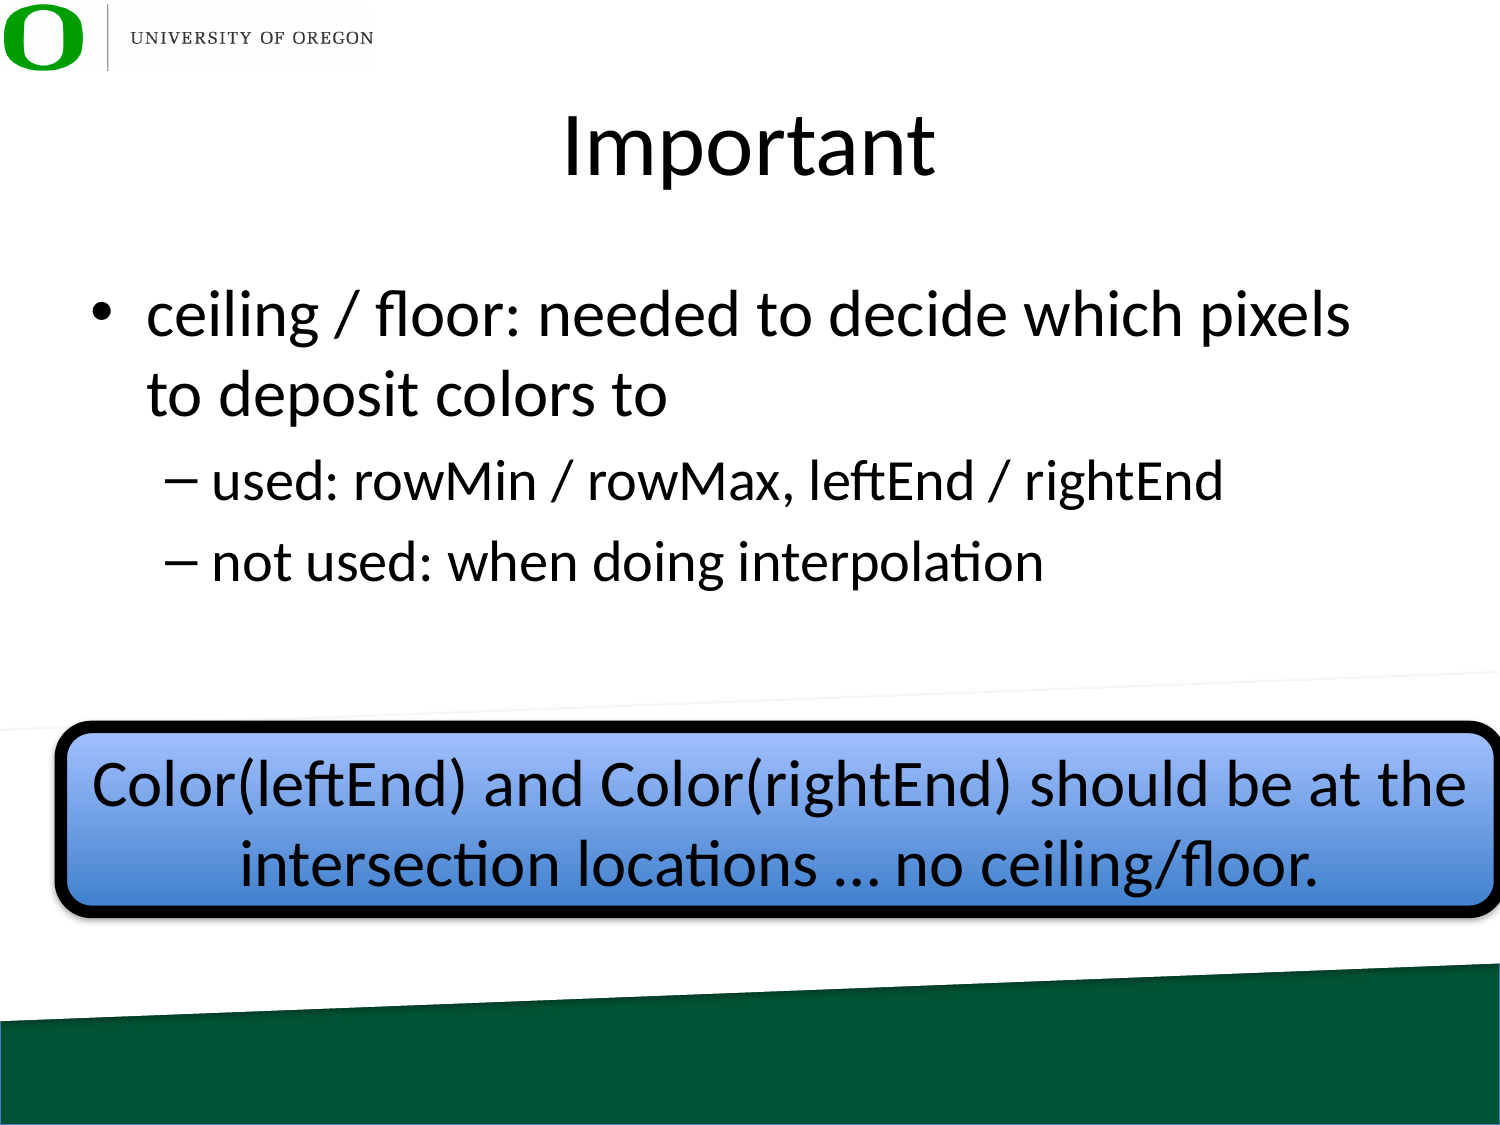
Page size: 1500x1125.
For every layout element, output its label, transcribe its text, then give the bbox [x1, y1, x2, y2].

title Important [75, 45, 1425, 233]
text_box Color(leftEnd) and Color(rightEnd) should be at the intersection locations … no ceiling/floor. [60, 726, 1500, 913]
list ceiling / floor: needed to decide which pixels to deposit colors to used: rowMin / rowMax, leftEnd / rightEnd not used: when doing interpolation [75, 262, 1425, 729]
list ceiling / floor: needed to decide which pixels to deposit colors to used: rowMin / rowMax, leftEnd / rightEnd not used: when doing interpolation [75, 917, 1425, 1005]
picture [4, 4, 373, 71]
